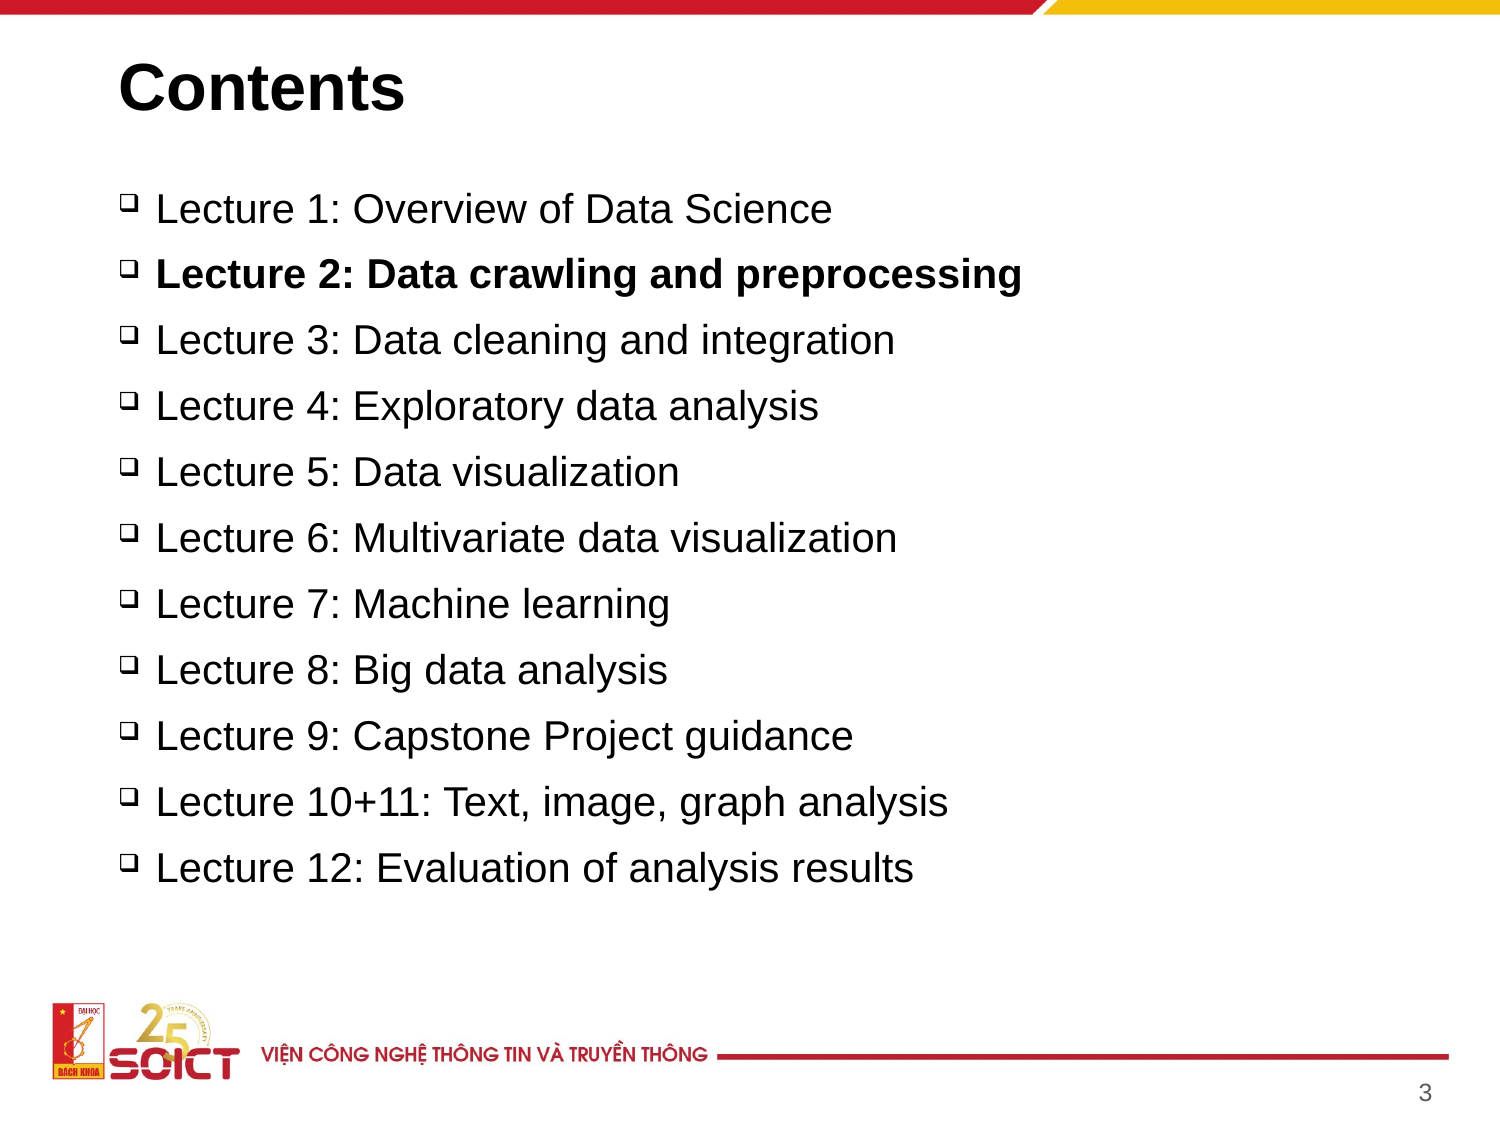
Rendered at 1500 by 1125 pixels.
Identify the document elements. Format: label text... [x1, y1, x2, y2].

picture [0, 0, 1500, 1125]
slide_number 3 [1259, 1062, 1448, 1122]
list Lecture 1: Overview of Data Science Lecture 2: Data crawling and preprocessing Lecture 3: Data cleaning and integration Lecture 4: Exploratory data analysis Lecture 5: Data visualization Lecture 6: Multivariate data visualization Lecture 7: Machine learning Lecture 8: Big data analysis Lecture 9: Capstone Project guidance Lecture 10+11: Text, image, graph analysis Lecture 12: Evaluation of analysis results [103, 179, 1448, 1062]
title Contents [103, 24, 1448, 155]
